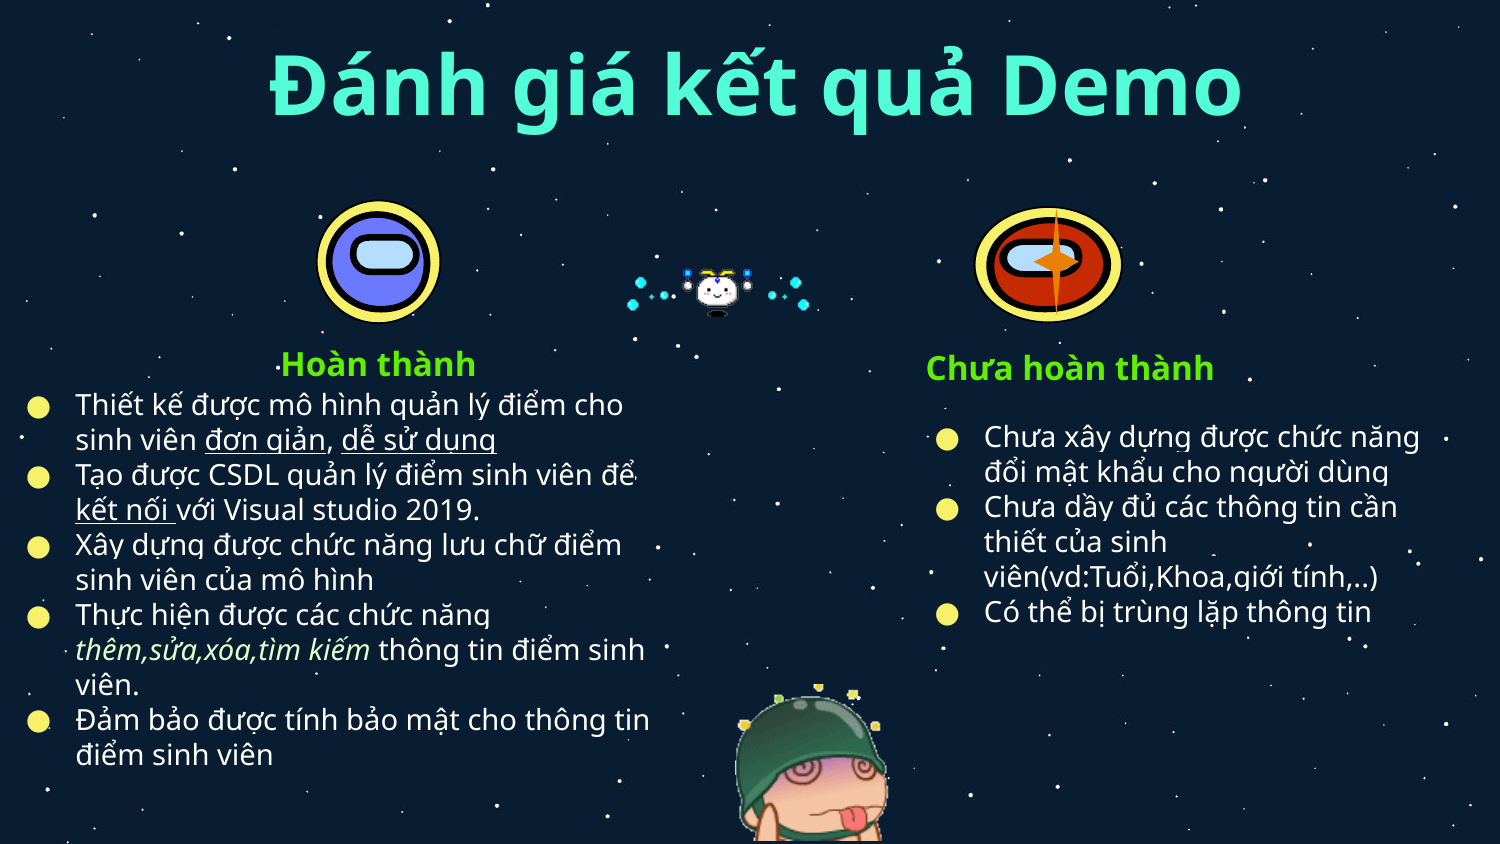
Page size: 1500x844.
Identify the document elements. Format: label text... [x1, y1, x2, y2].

subtitle Chưa xây dựng được chức năng đổi mật khẩu cho người dùng Chưa dầy đủ các thông tin cần thiết của sinh viên(vd:Tuổi,Khoa,giới tính,..) Có thể bị trùng lặp thông tin [818, 403, 1472, 611]
subtitle Hoàn thành [131, 336, 626, 371]
picture [0, 0, 1500, 844]
subtitle Thiết kế được mô hình quản lý điểm cho sinh viên đơn giản, dễ sử dụng Tạo được CSDL quản lý điểm sinh viên để kết nối với Visual studio 2019. Xây dựng được chức năng lưu chữ điểm sinh viên của mô hình Thực hiện được các chức năng thêm,sửa,xóa,tìm kiếm thông tin điểm sinh viên. Đảm bảo được tính bảo mật cho thông tin điểm sinh viên [0, 371, 690, 579]
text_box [973, 205, 1124, 324]
title Đánh giá kết quả Demo [124, 17, 1389, 112]
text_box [315, 199, 442, 325]
subtitle Chưa hoàn thành [823, 339, 1318, 403]
